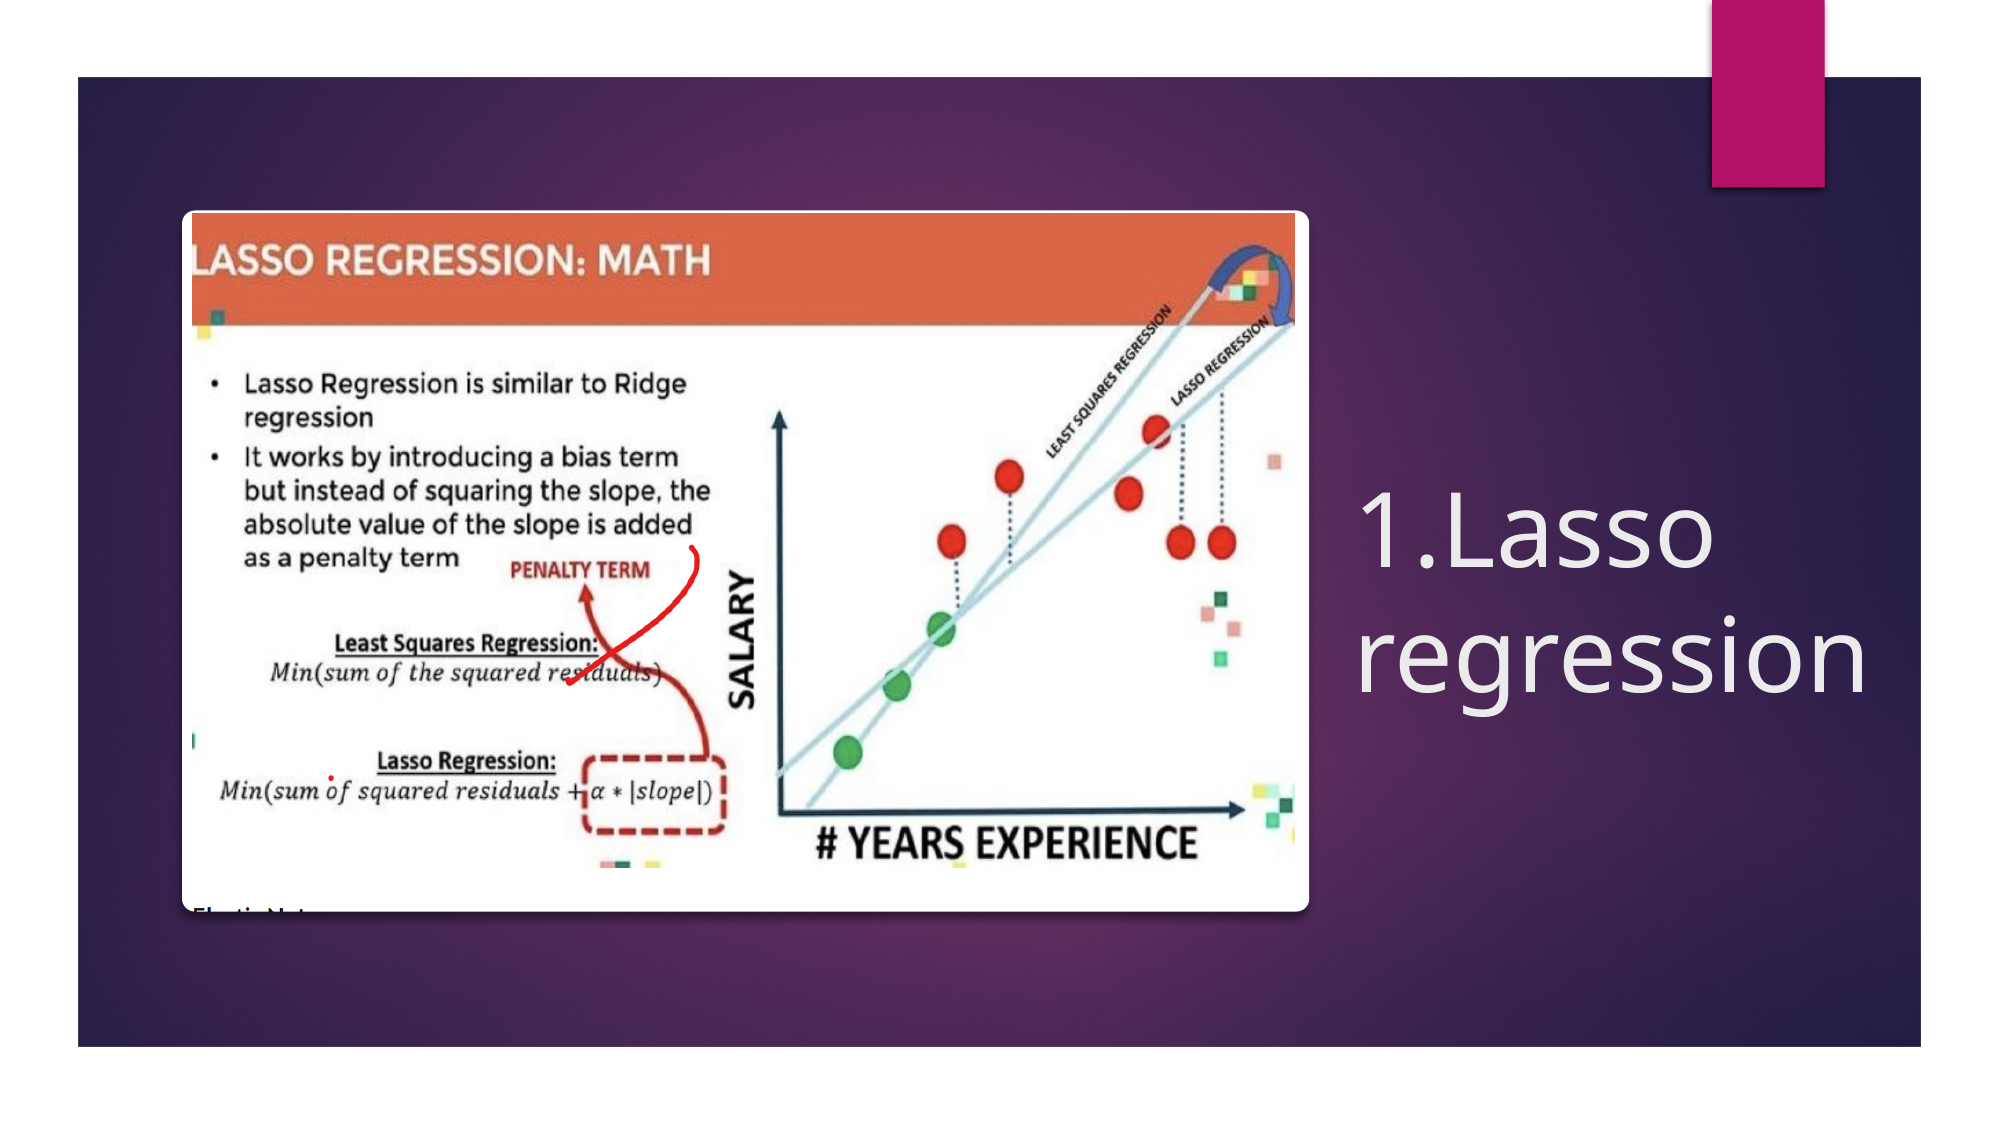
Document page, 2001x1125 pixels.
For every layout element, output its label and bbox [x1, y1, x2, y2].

list [181, 210, 1310, 912]
text_box [0, 0, 2000, 1125]
